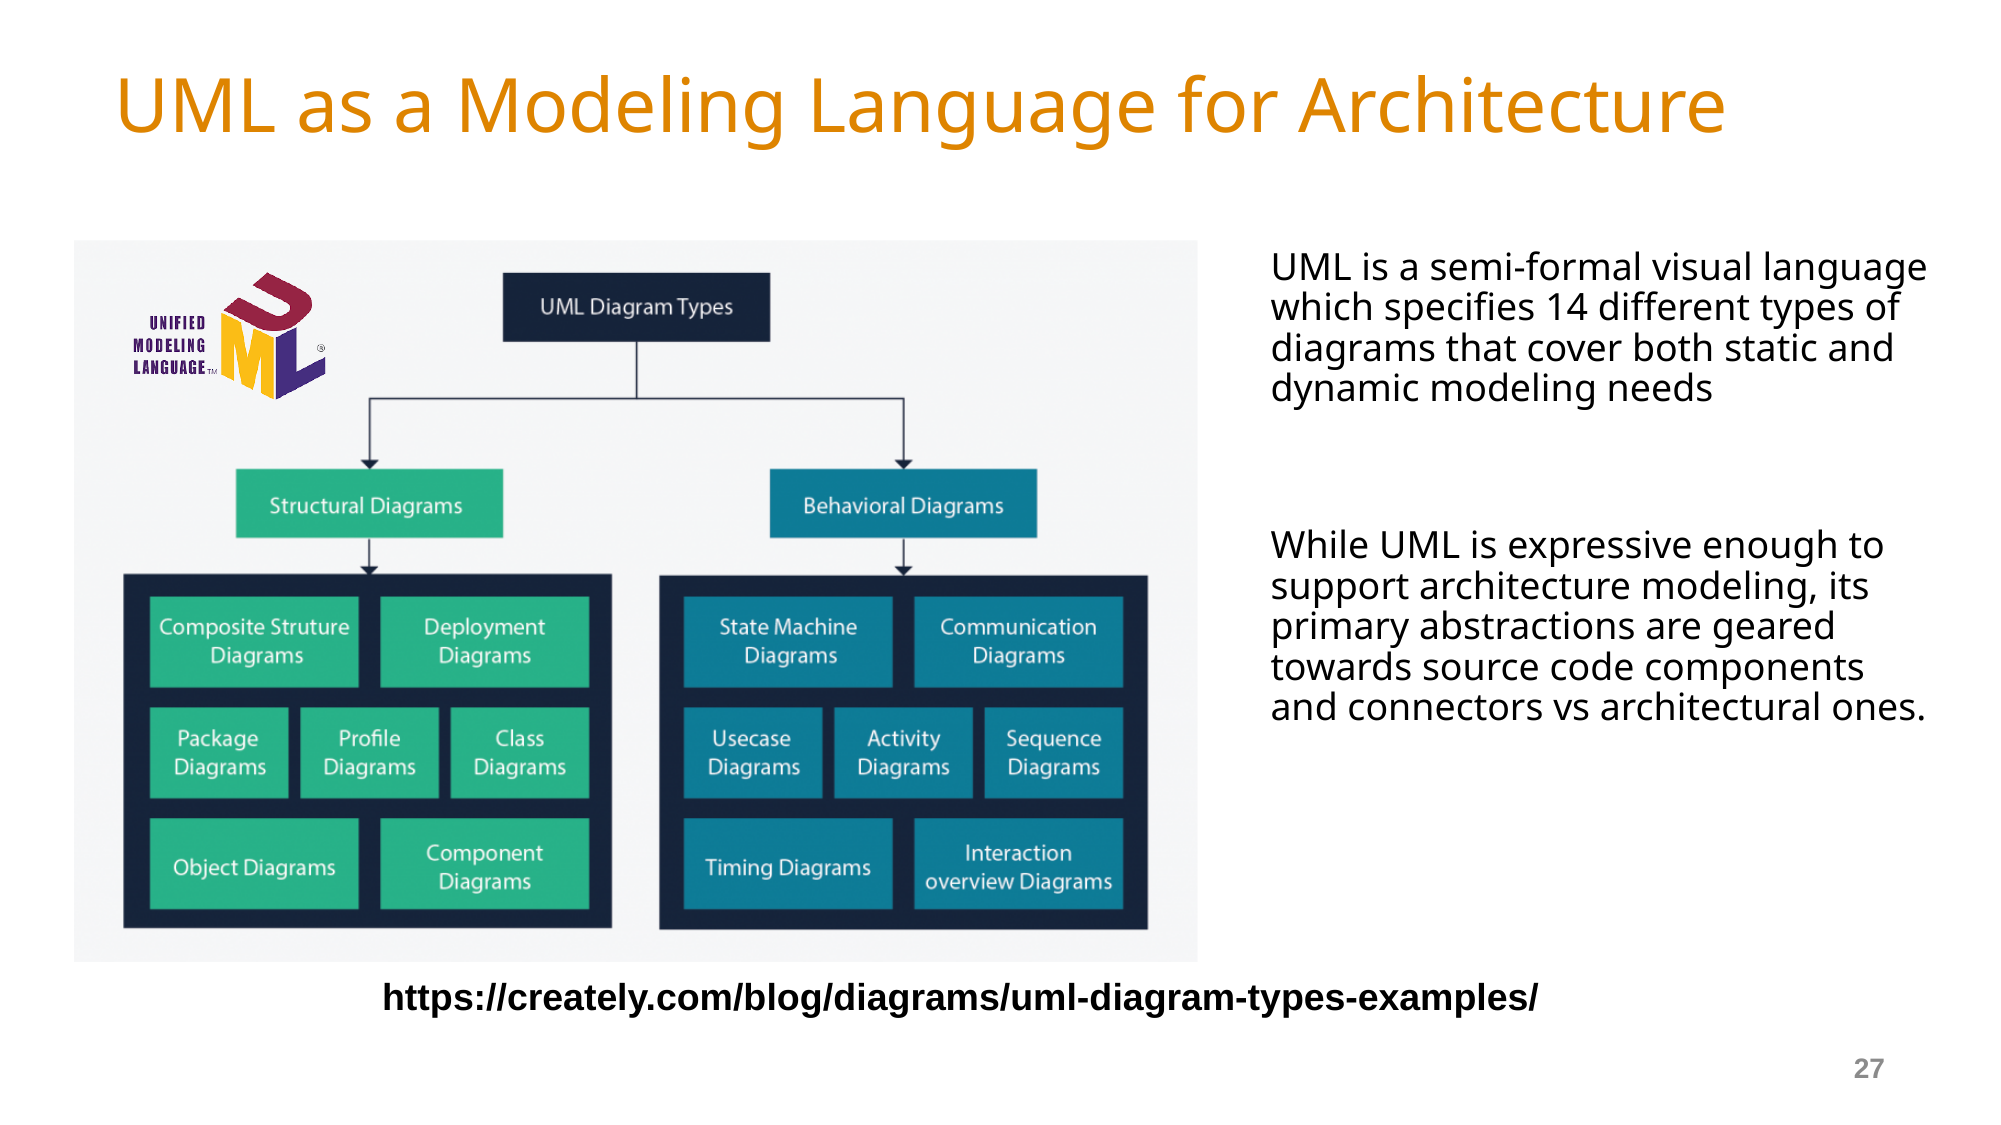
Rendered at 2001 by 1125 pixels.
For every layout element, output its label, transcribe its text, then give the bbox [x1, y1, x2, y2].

text_box UML is a semi-formal visual language which specifies 14 different types of diagrams that cover both static and dynamic modeling needs [1255, 240, 1953, 417]
picture [74, 240, 1198, 963]
text_box While UML is expressive enough to support architecture modeling, its primary abstractions are geared towards source code components and connectors vs architectural ones. [1255, 518, 1953, 736]
slide_number 27 [1433, 1039, 1900, 1100]
text_box https://creately.com/blog/diagrams/uml-diagram-types-examples/ [367, 971, 1661, 1027]
title UML as a Modeling Language for Architecture [99, 45, 1900, 160]
